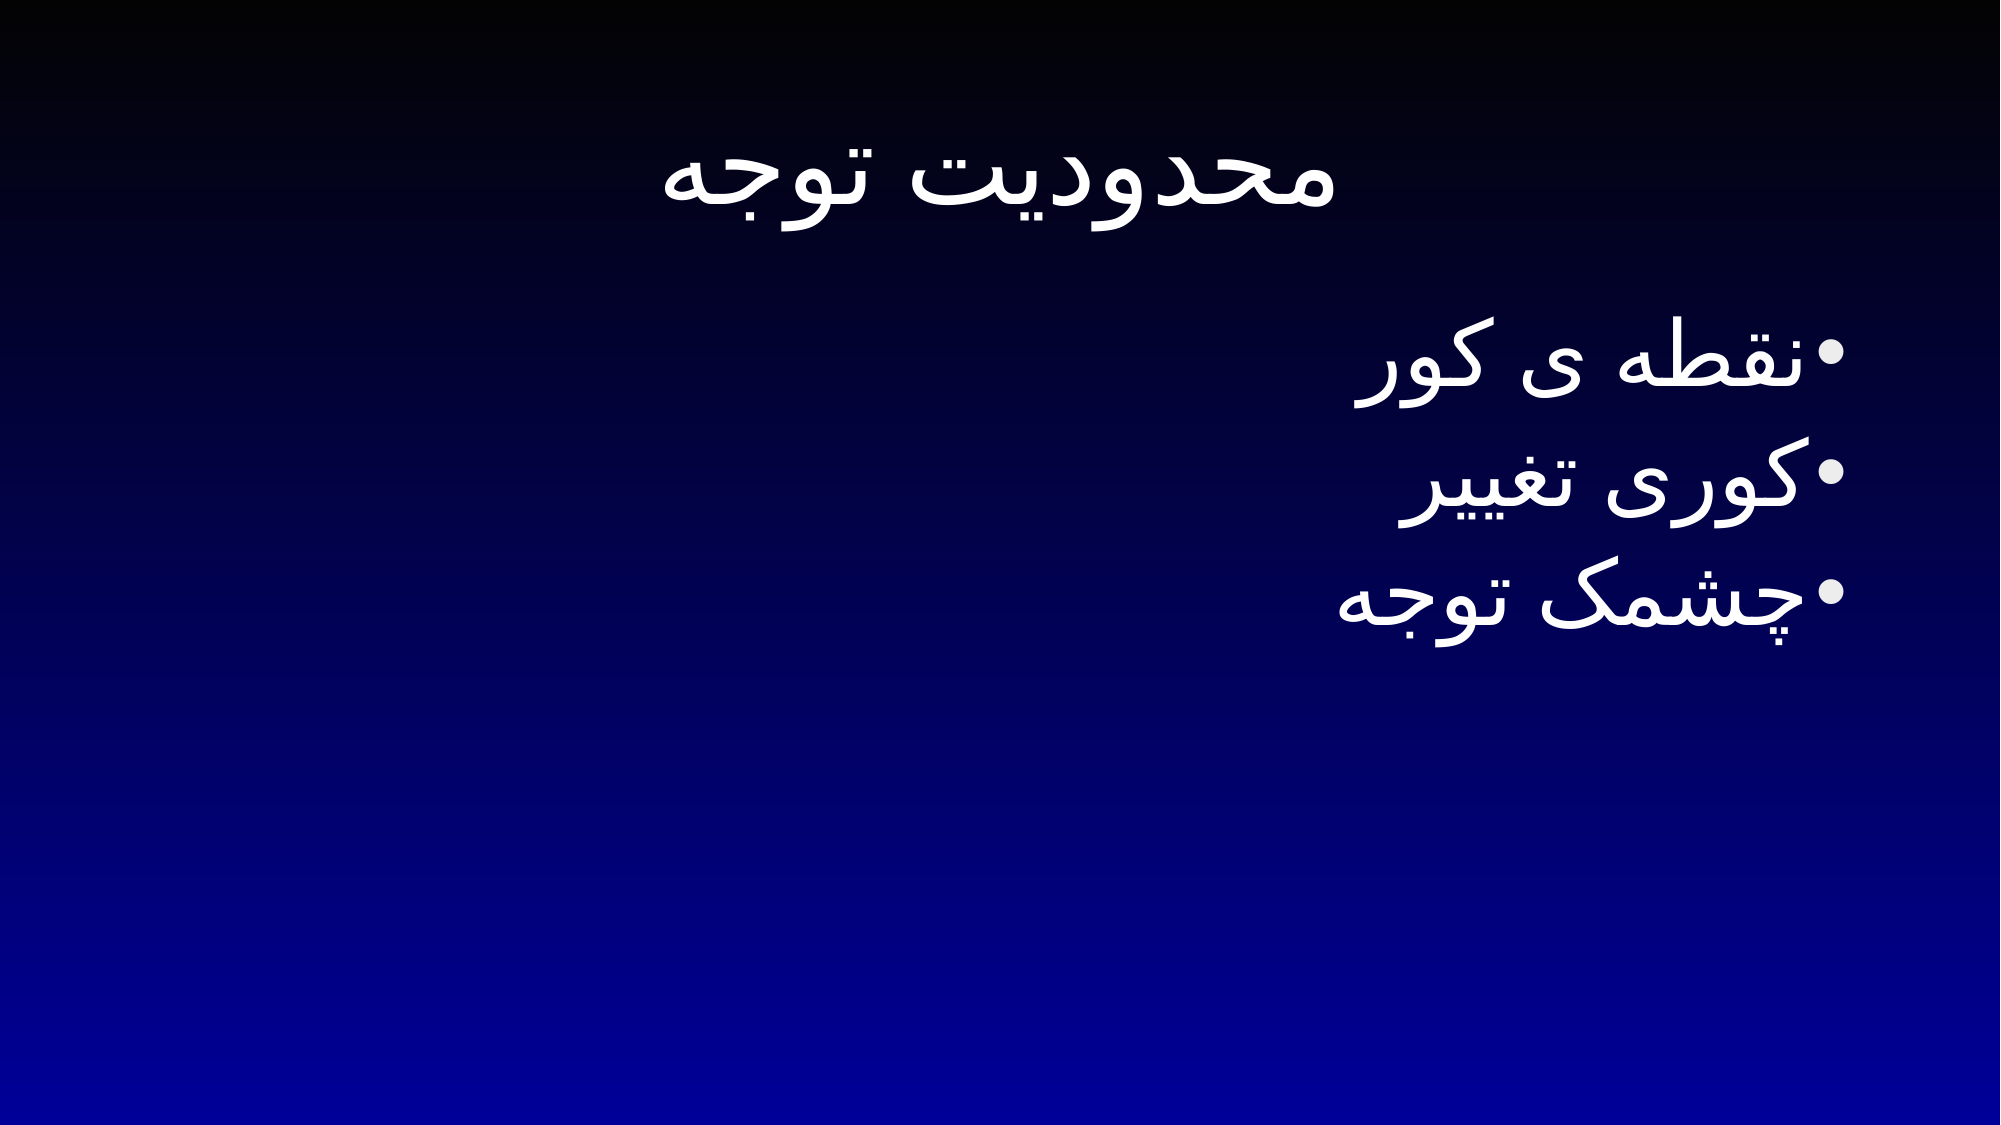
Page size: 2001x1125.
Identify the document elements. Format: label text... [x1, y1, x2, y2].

list نقطه ی کور کوری تغییر چشمک توجه [183, 299, 1863, 1014]
title محدودیت توجه [137, 59, 1863, 278]
